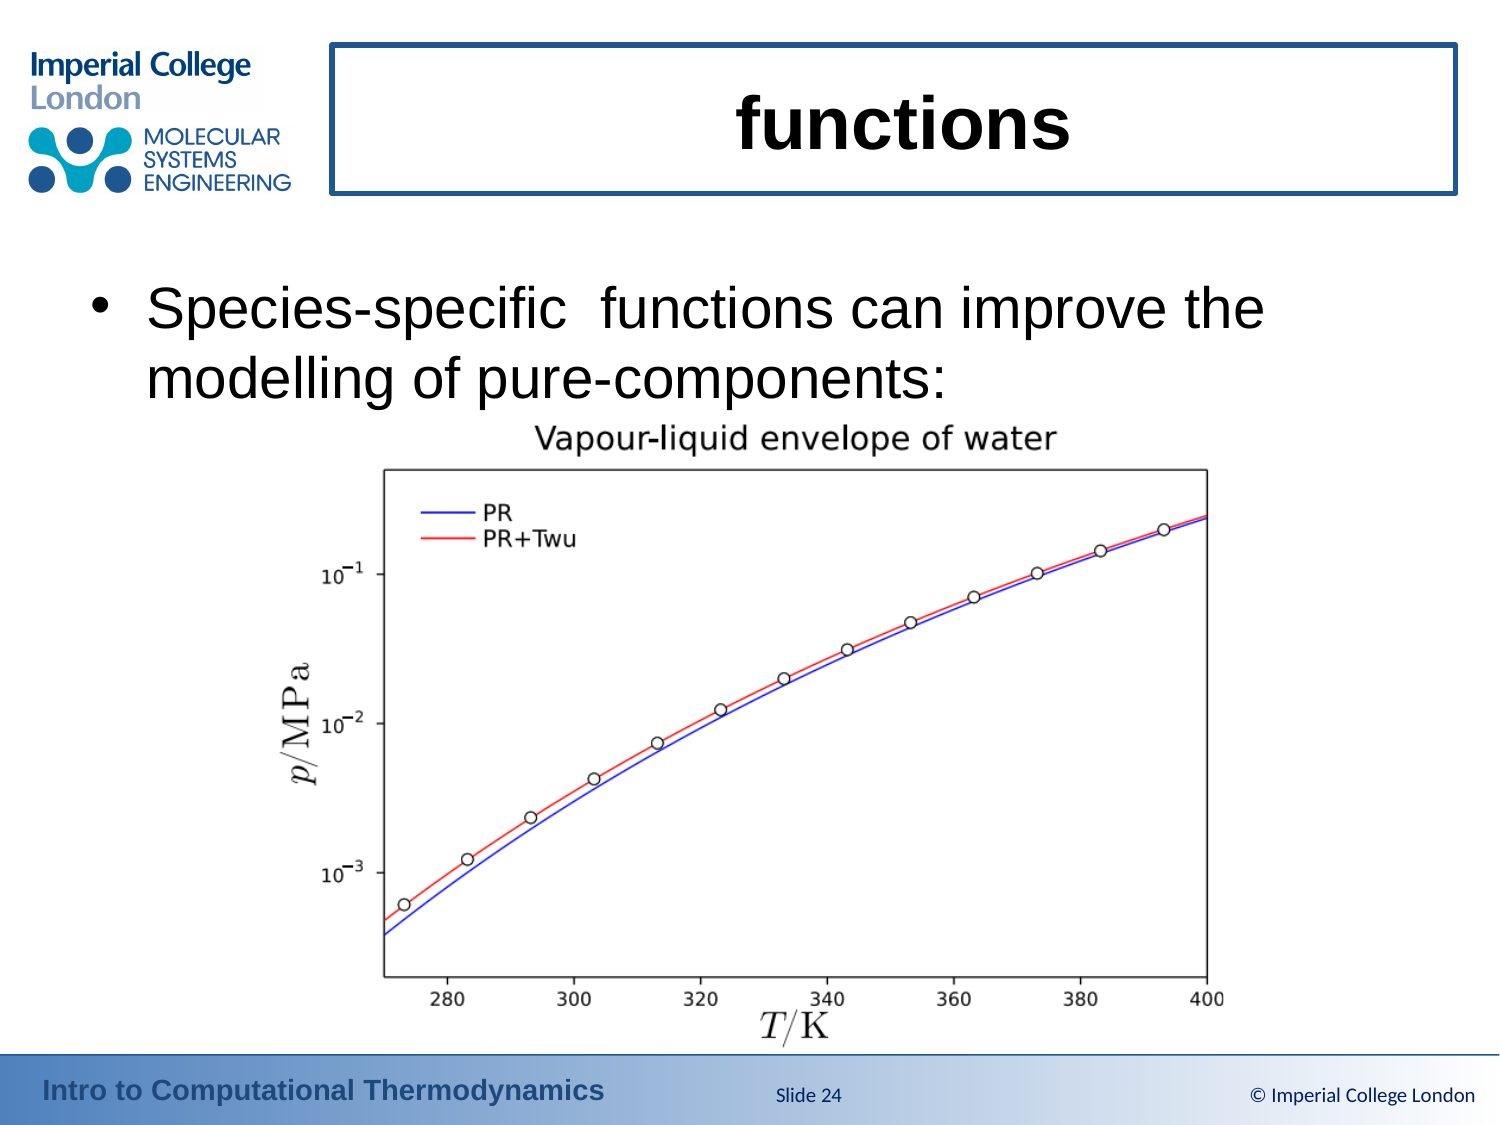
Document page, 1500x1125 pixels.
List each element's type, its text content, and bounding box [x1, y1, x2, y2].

picture [27, 125, 293, 194]
slide_number Slide 24 [667, 1073, 952, 1115]
footer © Imperial College London [1234, 1073, 1495, 1115]
picture [27, 45, 265, 113]
picture [276, 421, 1224, 1054]
